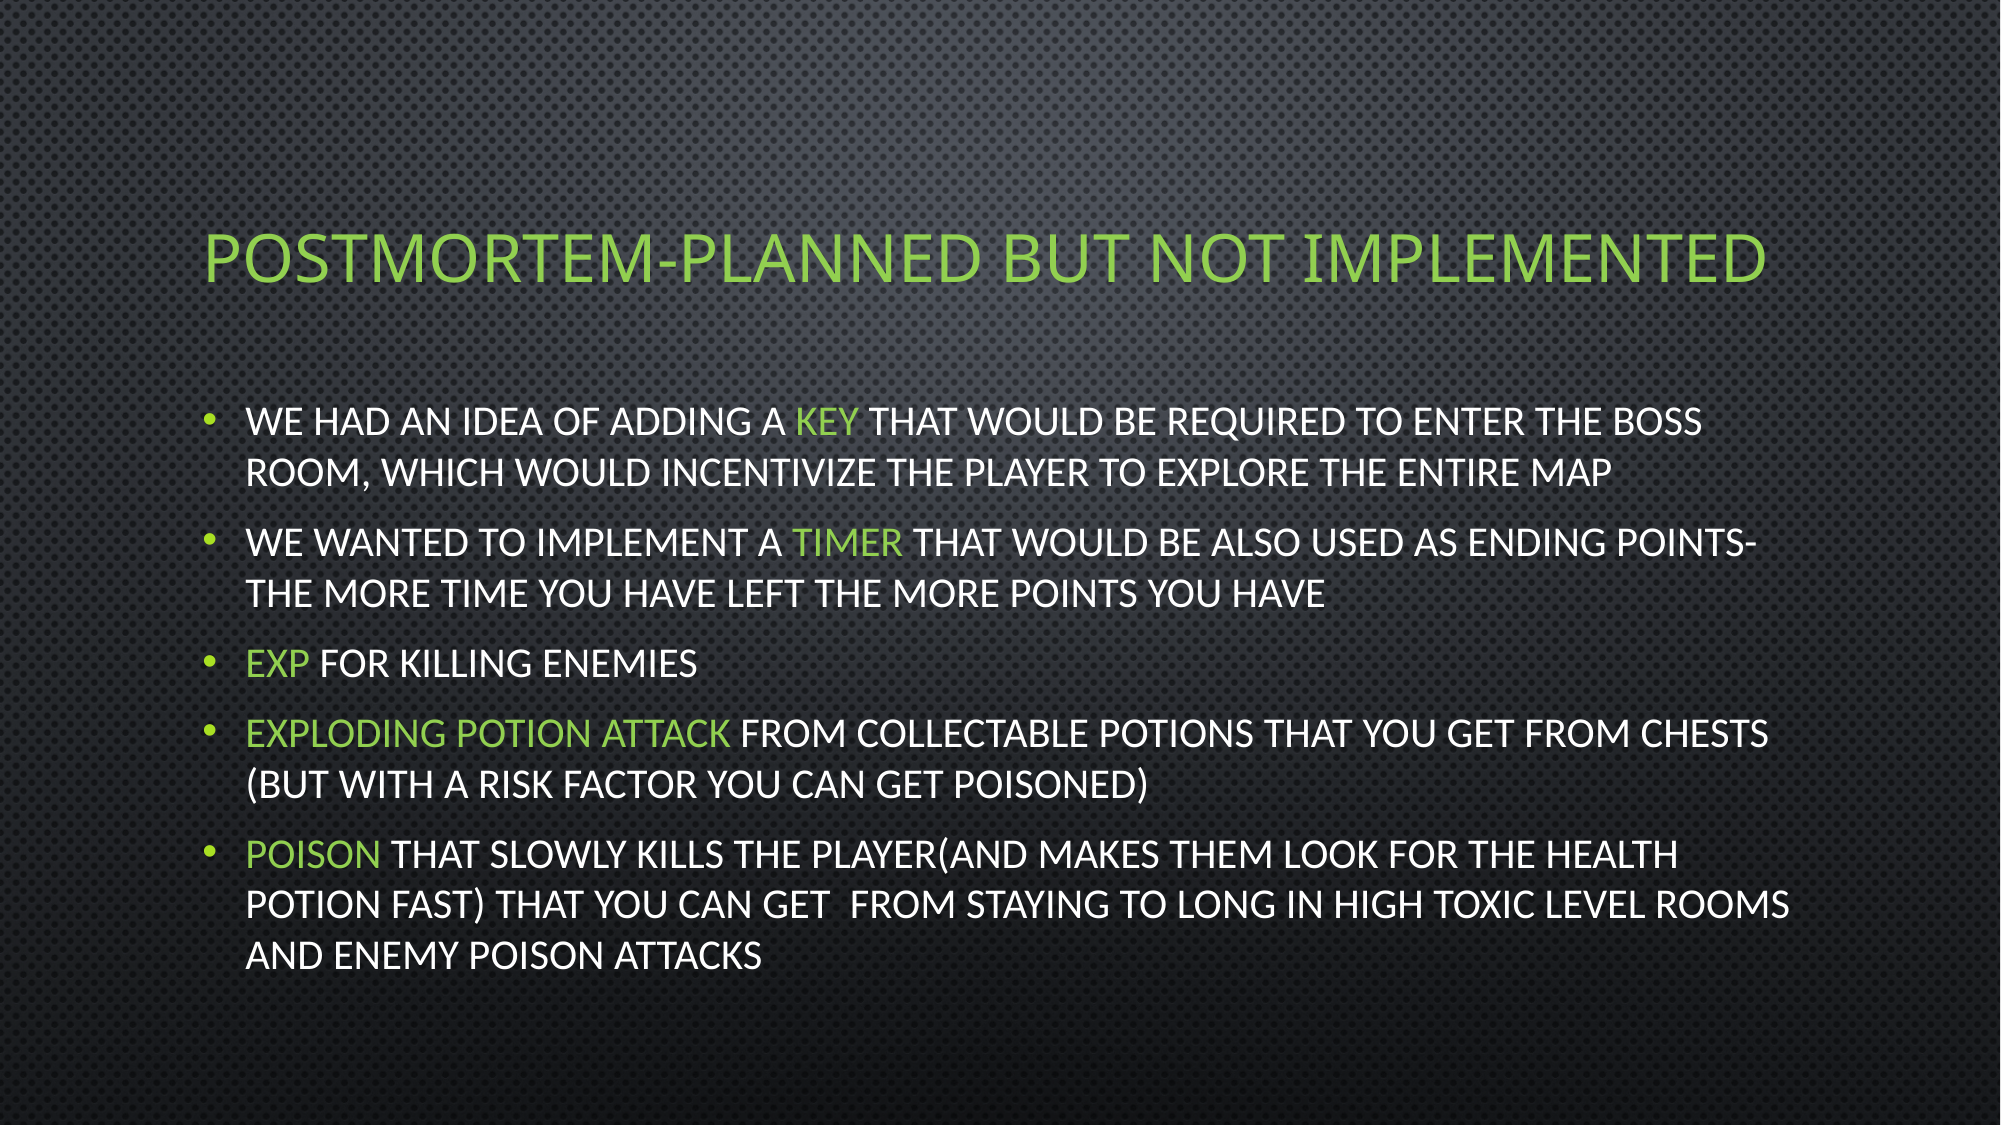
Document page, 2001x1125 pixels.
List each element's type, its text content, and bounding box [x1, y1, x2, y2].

list We had an idea of adding a key that would be required to enter the boss room, which would incentivize the player to explore the entire map We wanted to implement a timer that would be also used as ending points-the more time you have left the more points you have Exp for killing enemies Exploding potion attack from collectable potions that you get from chests (but with a risk factor you can get poisoned) Poison that slowly kills the player(and makes them look for the health potion FAST) that you can get from staying to long in high toxic level rooms and enemy poison attacks [187, 385, 1813, 1000]
title Postmortem-planned but not implemented [187, 99, 1813, 385]
